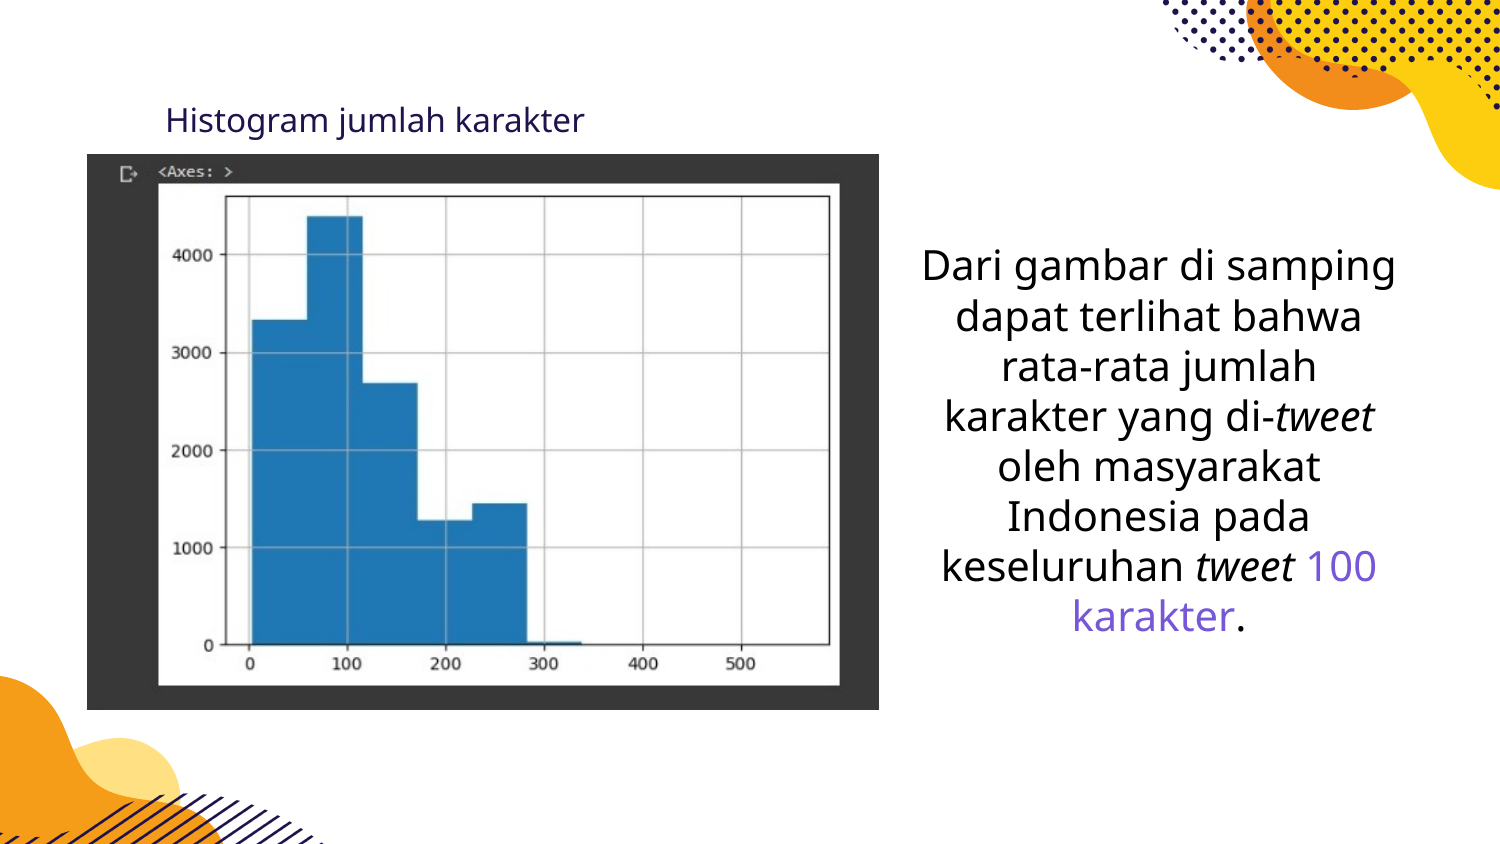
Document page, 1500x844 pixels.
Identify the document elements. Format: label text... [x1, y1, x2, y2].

picture [1048, 0, 1500, 258]
text_box Dari gambar di samping dapat terlihat bahwa rata-rata jumlah karakter yang di-tweet oleh masyarakat Indonesia pada keseluruhan tweet 100 karakter. [905, 231, 1413, 647]
picture [0, 153, 879, 844]
title Histogram jumlah karakter [150, 83, 1348, 178]
